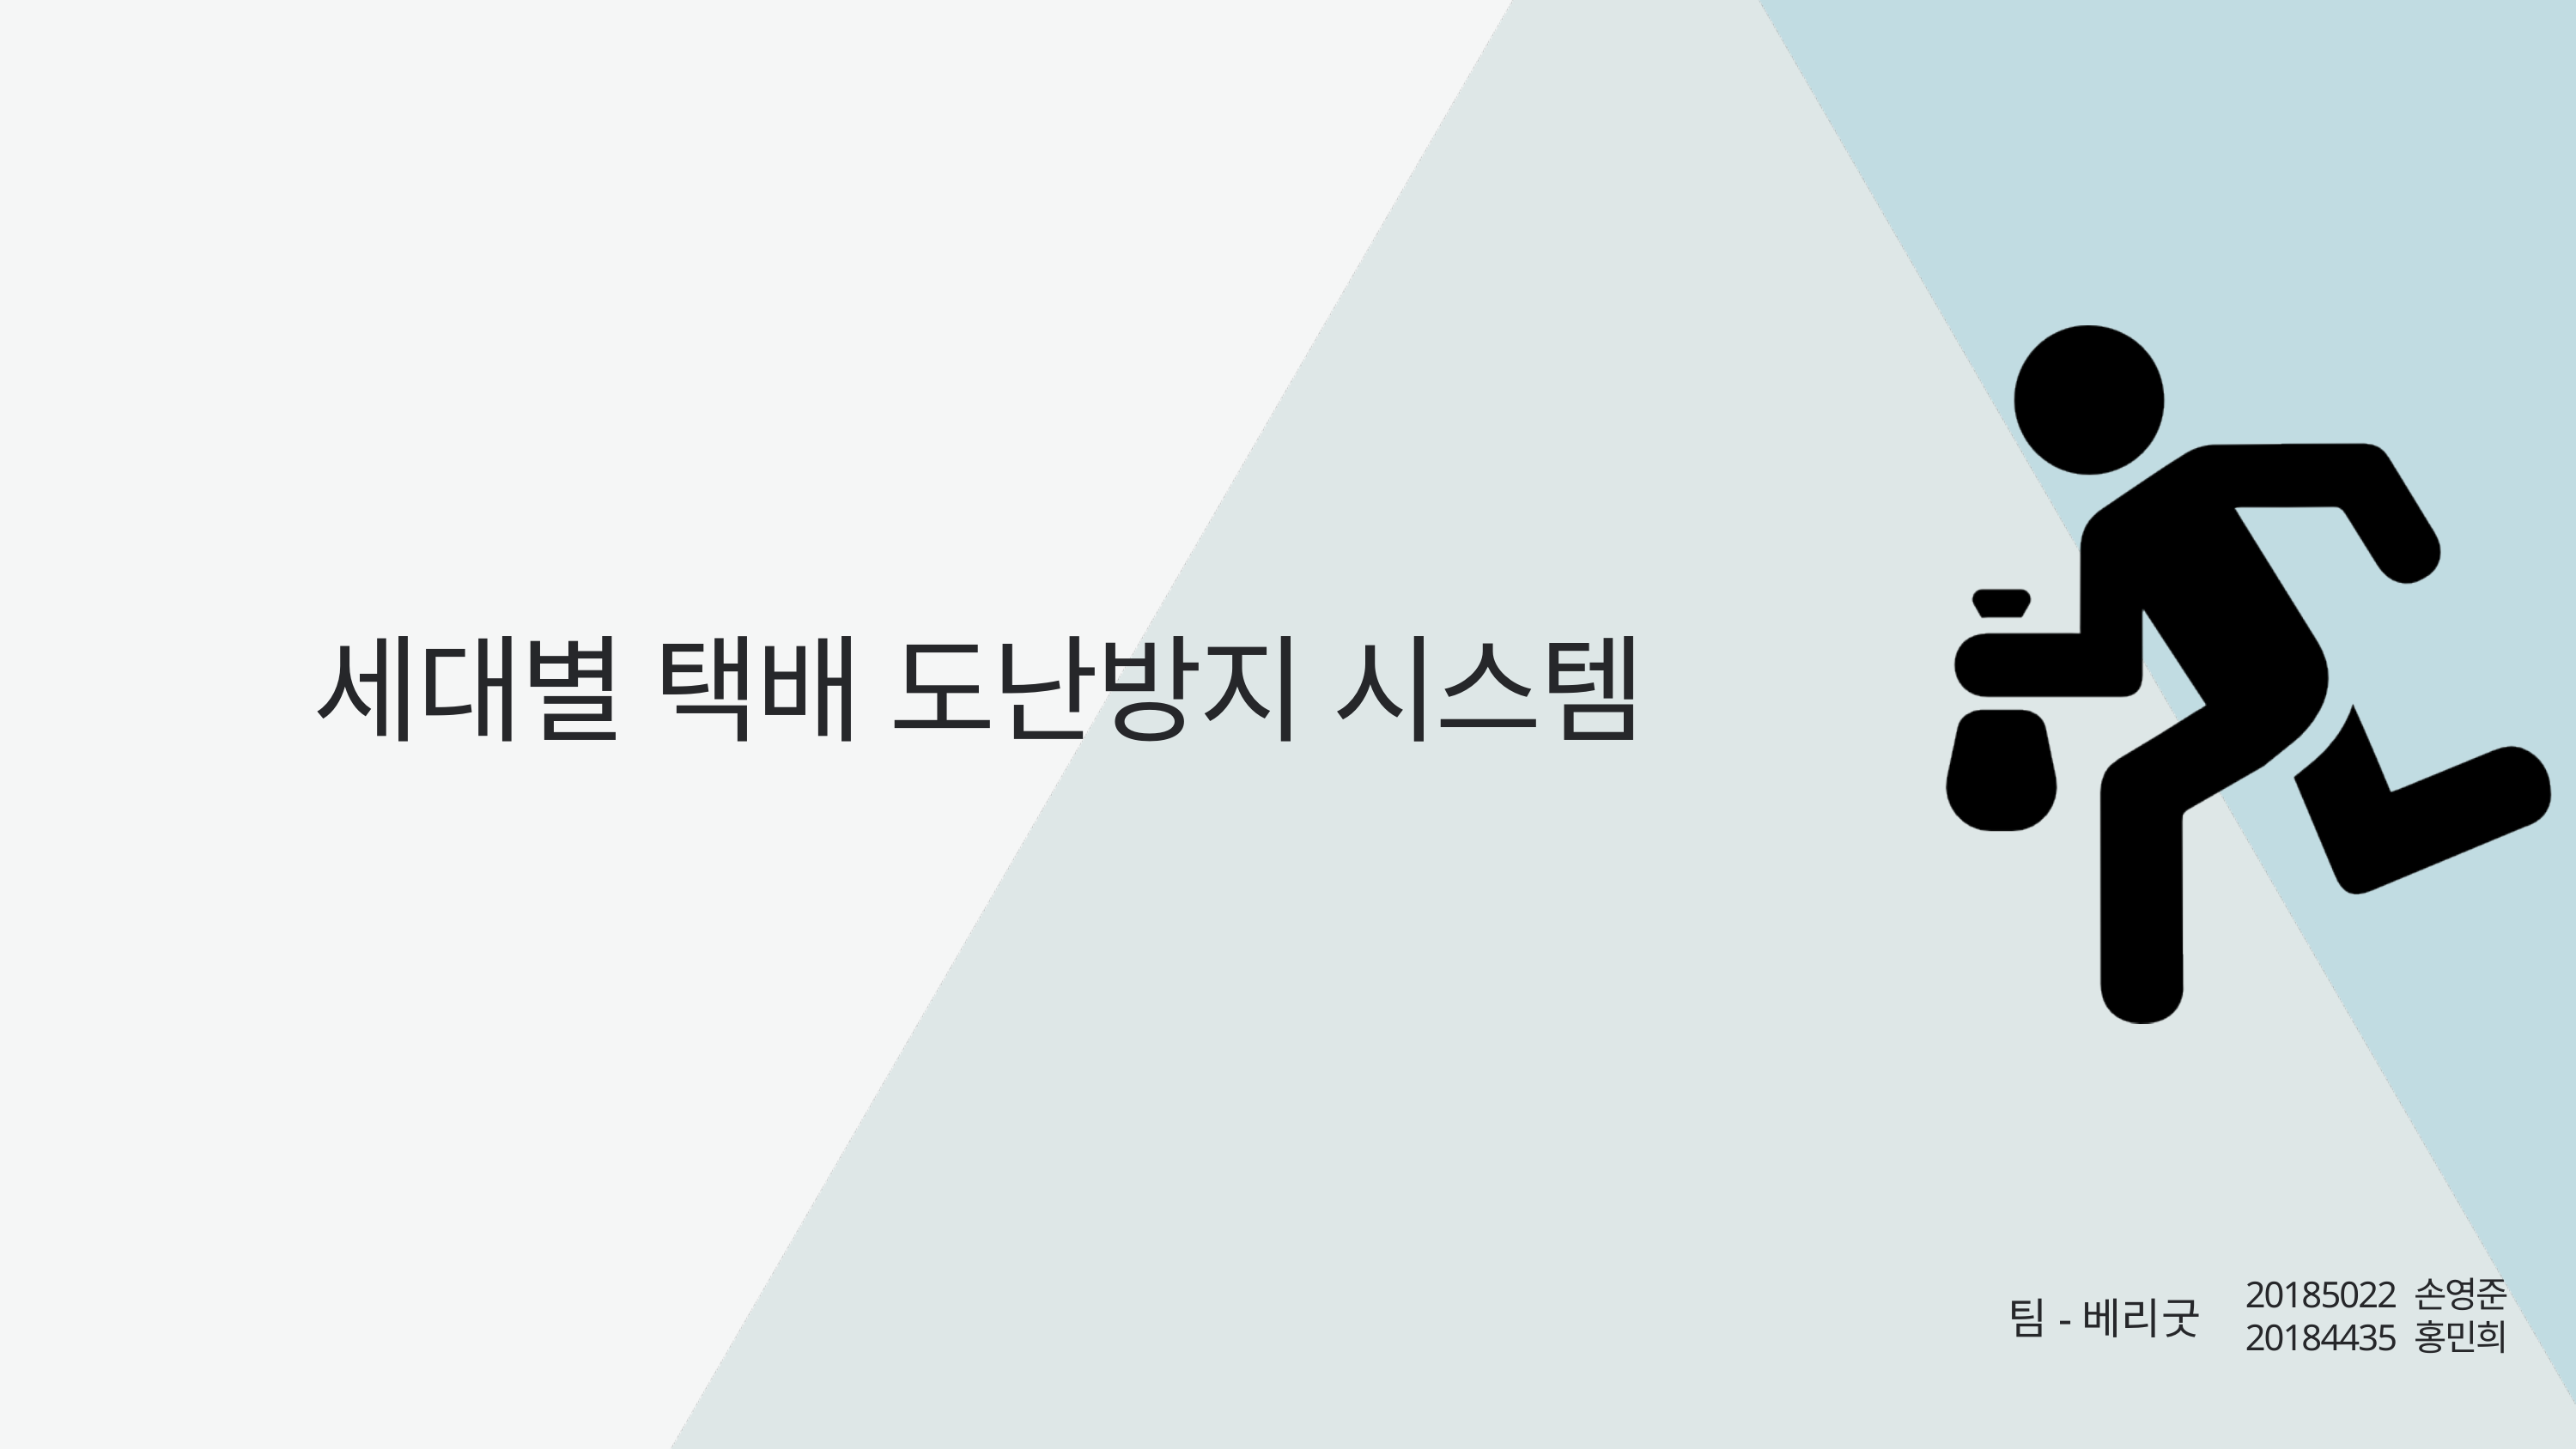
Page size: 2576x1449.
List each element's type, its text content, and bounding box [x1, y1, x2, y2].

text_box 세대별 택배 도난방지 시스템 [301, 610, 540, 779]
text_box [1751, 0, 2576, 1404]
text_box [546, 0, 2576, 1449]
picture [1899, 325, 2576, 1025]
